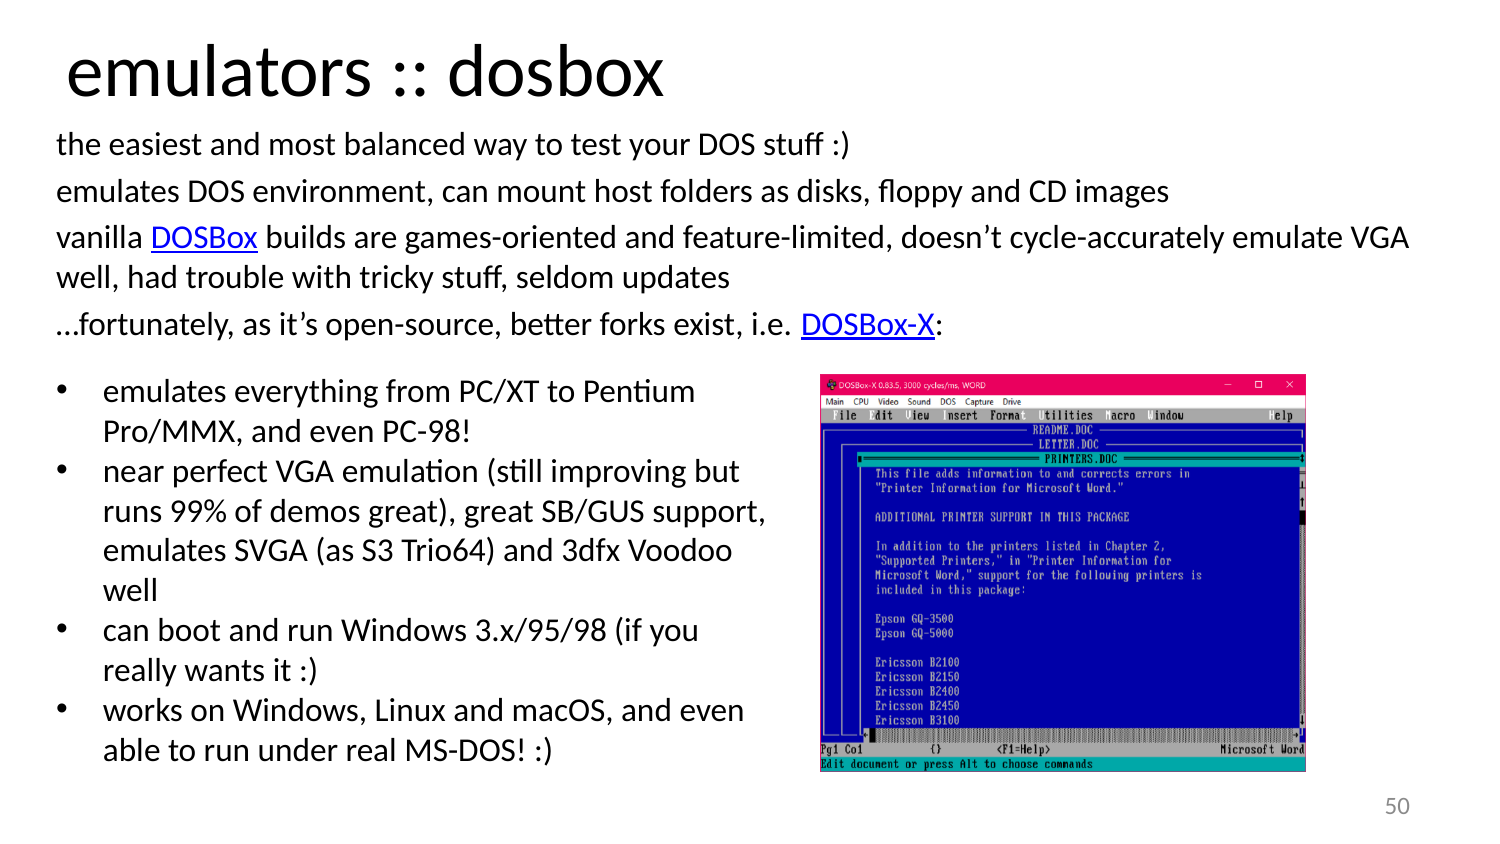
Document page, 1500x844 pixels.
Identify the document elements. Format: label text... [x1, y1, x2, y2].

text_box the easiest and most balanced way to test your DOS stuff :) emulates DOS environment, can mount host folders as disks, floppy and CD images vanilla DOSBox builds are games-oriented and feature-limited, doesn’t cycle-accurately emulate VGA well, had trouble with tricky stuff, seldom updates …fortunately, as it’s open-source, better forks exist, i.e. DOSBox-X: [41, 114, 1447, 399]
picture [820, 374, 1306, 772]
text_box emulates everything from PC/XT to Pentium Pro/MMX, and even PC-98! near perfect VGA emulation (still improving but runs 99% of demos great), great SB/GUS support, emulates SVGA (as S3 Trio64) and 3dfx Voodoo well can boot and run Windows 3.x/95/98 (if you really wants it :) works on Windows, Linux and macOS, and even able to run under real MS-DOS! :) [41, 361, 792, 776]
text_box emulators :: dosbox [51, 13, 1400, 114]
slide_number 50 [1074, 782, 1425, 827]
